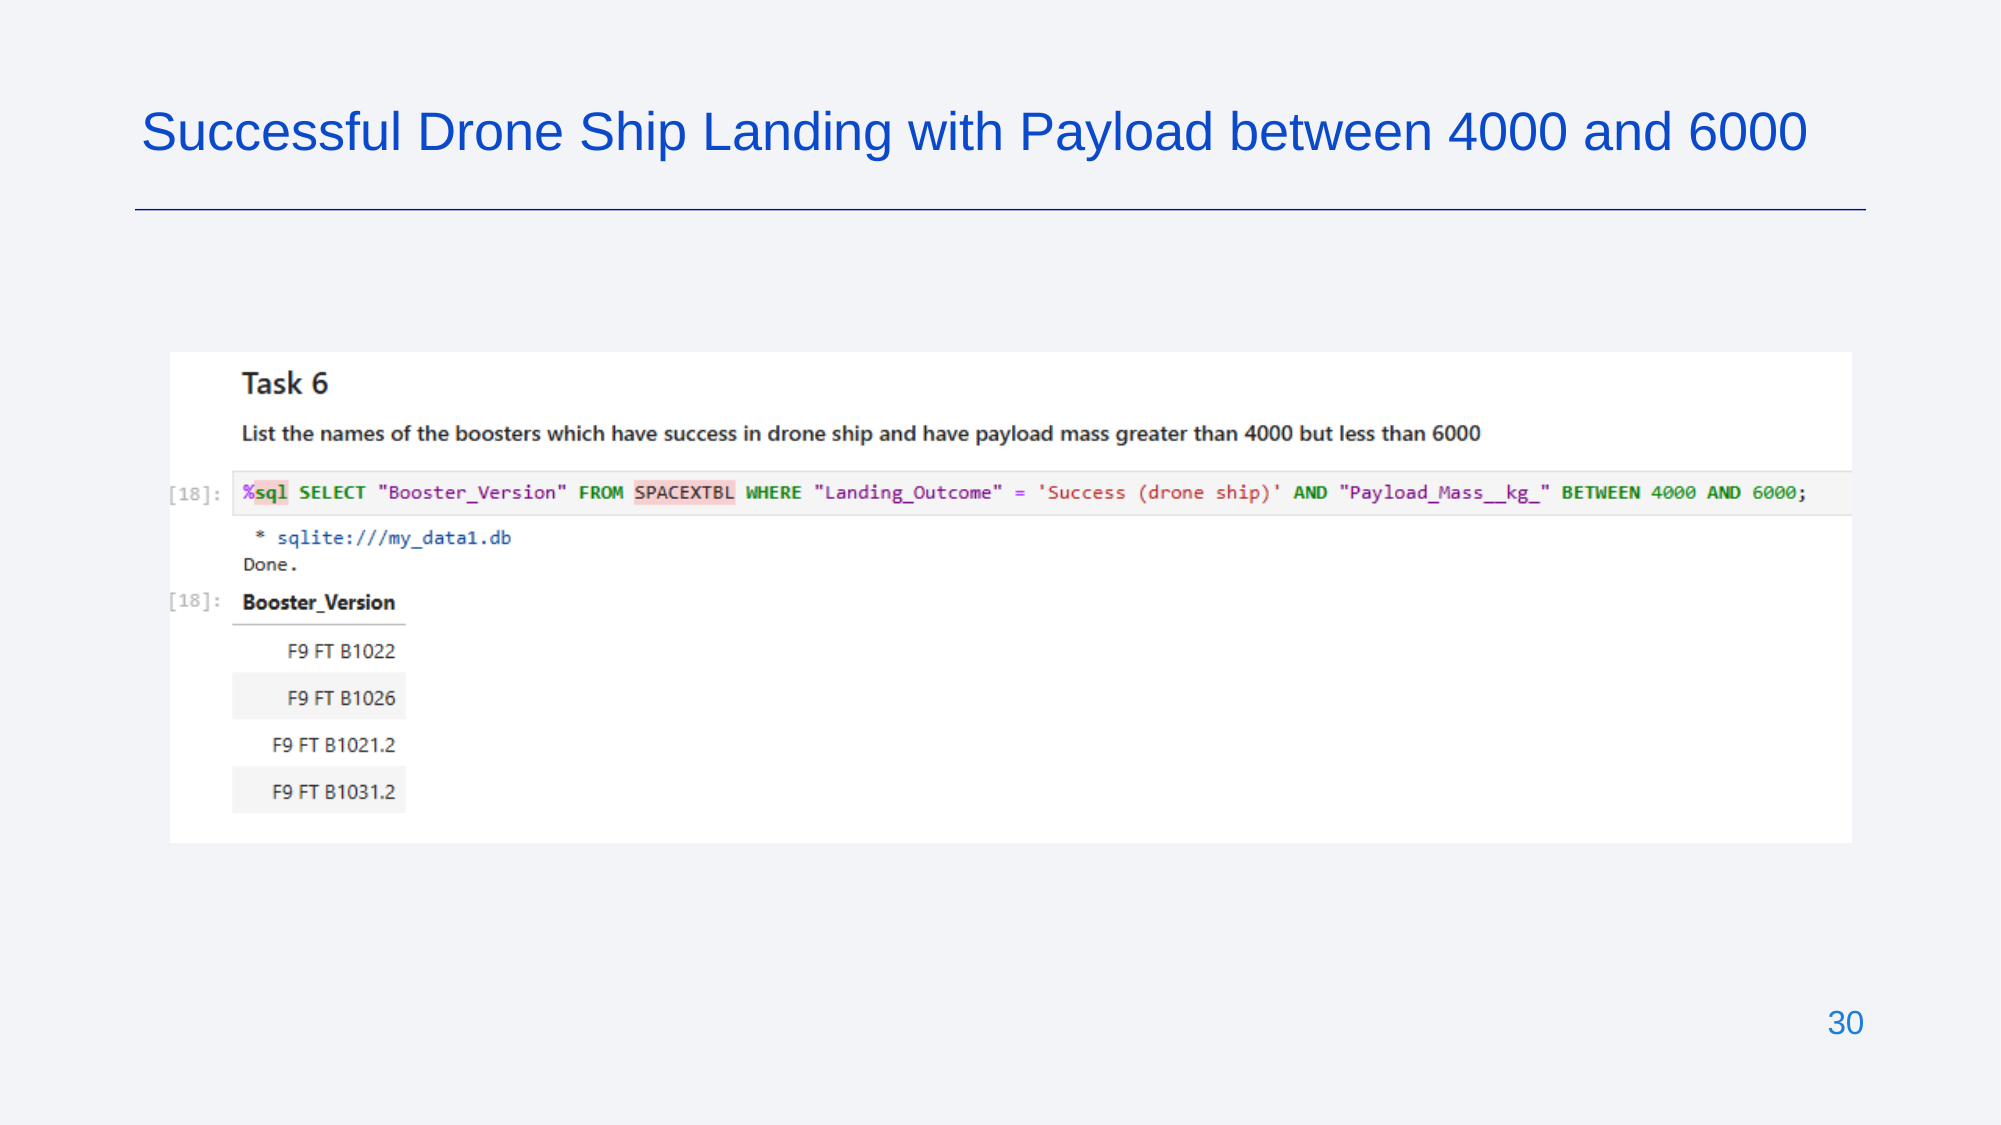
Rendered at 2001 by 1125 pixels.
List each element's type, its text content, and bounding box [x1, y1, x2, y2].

slide_number ‹#› [1429, 988, 1880, 1055]
text_box Successful Drone Ship Landing with Payload between 4000 and 6000 [126, 88, 1852, 179]
picture [0, 0, 2001, 1125]
